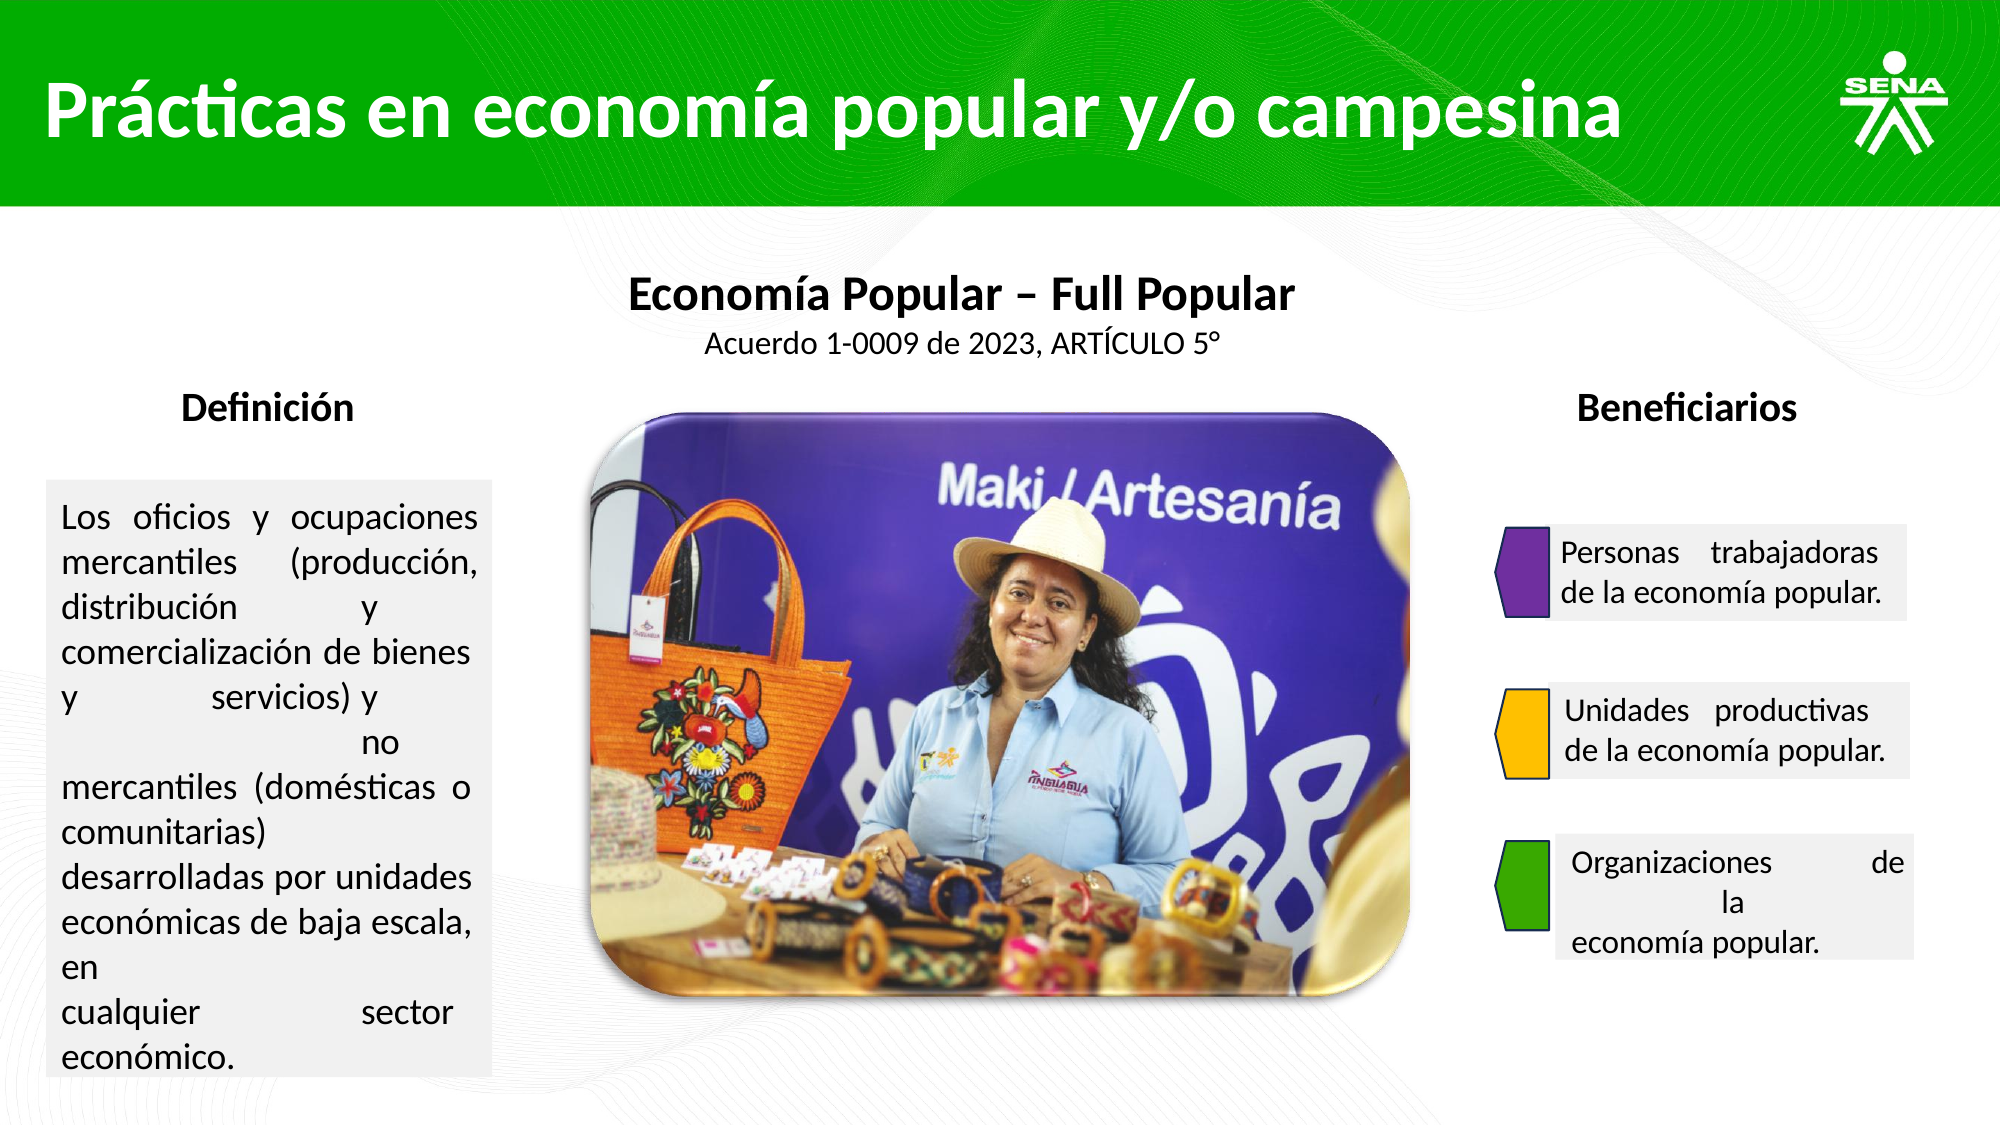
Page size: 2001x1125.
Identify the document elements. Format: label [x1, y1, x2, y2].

text_box [1493, 526, 1551, 932]
picture [0, 0, 2000, 1125]
text_box [572, 404, 1911, 1015]
